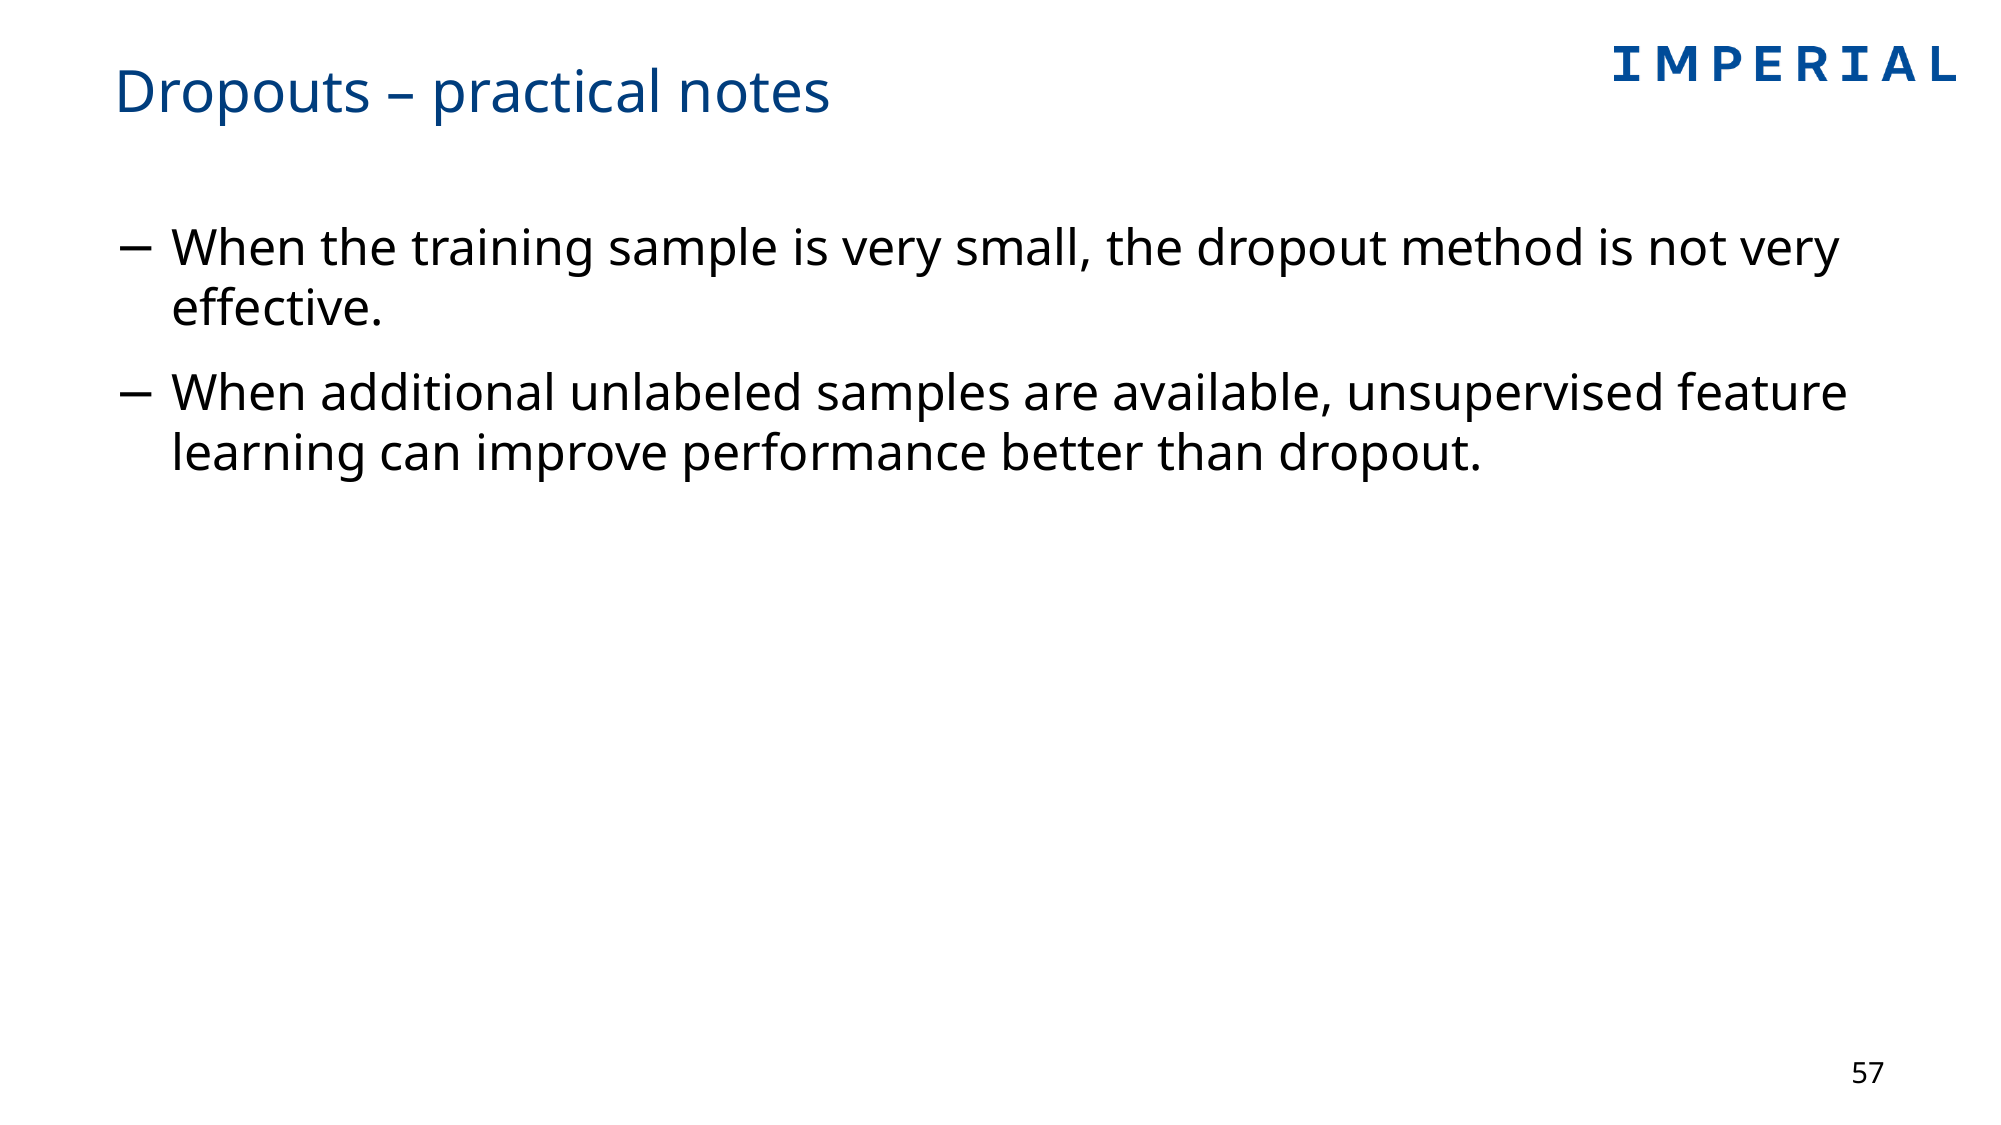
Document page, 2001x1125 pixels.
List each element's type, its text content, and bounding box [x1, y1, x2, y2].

slide_number 57 [1433, 1046, 1901, 1103]
list When the training sample is very small, the dropout method is not very effective. When additional unlabeled samples are available, unsupervised feature learning can improve performance better than dropout. [99, 208, 1900, 1024]
title Dropouts – practical notes [99, 0, 1900, 184]
picture [1900, 46, 1956, 81]
